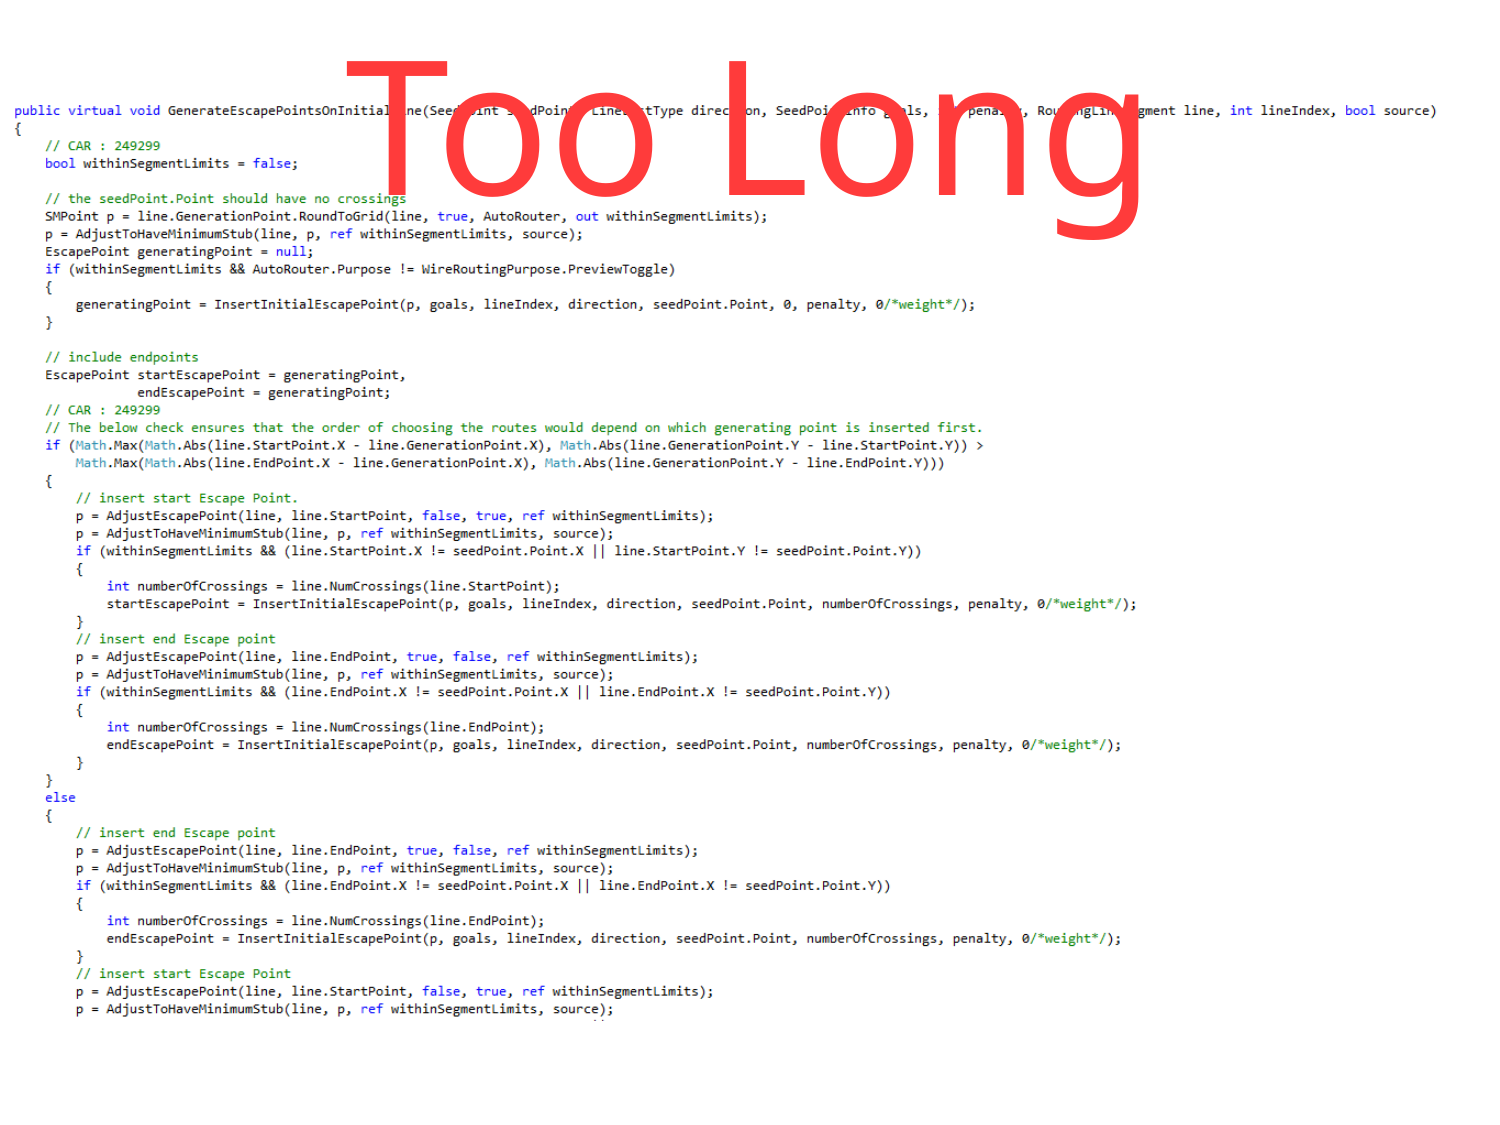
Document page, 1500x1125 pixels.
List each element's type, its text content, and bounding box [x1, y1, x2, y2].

picture [0, 104, 1500, 1021]
title Too Long [0, 0, 1500, 104]
